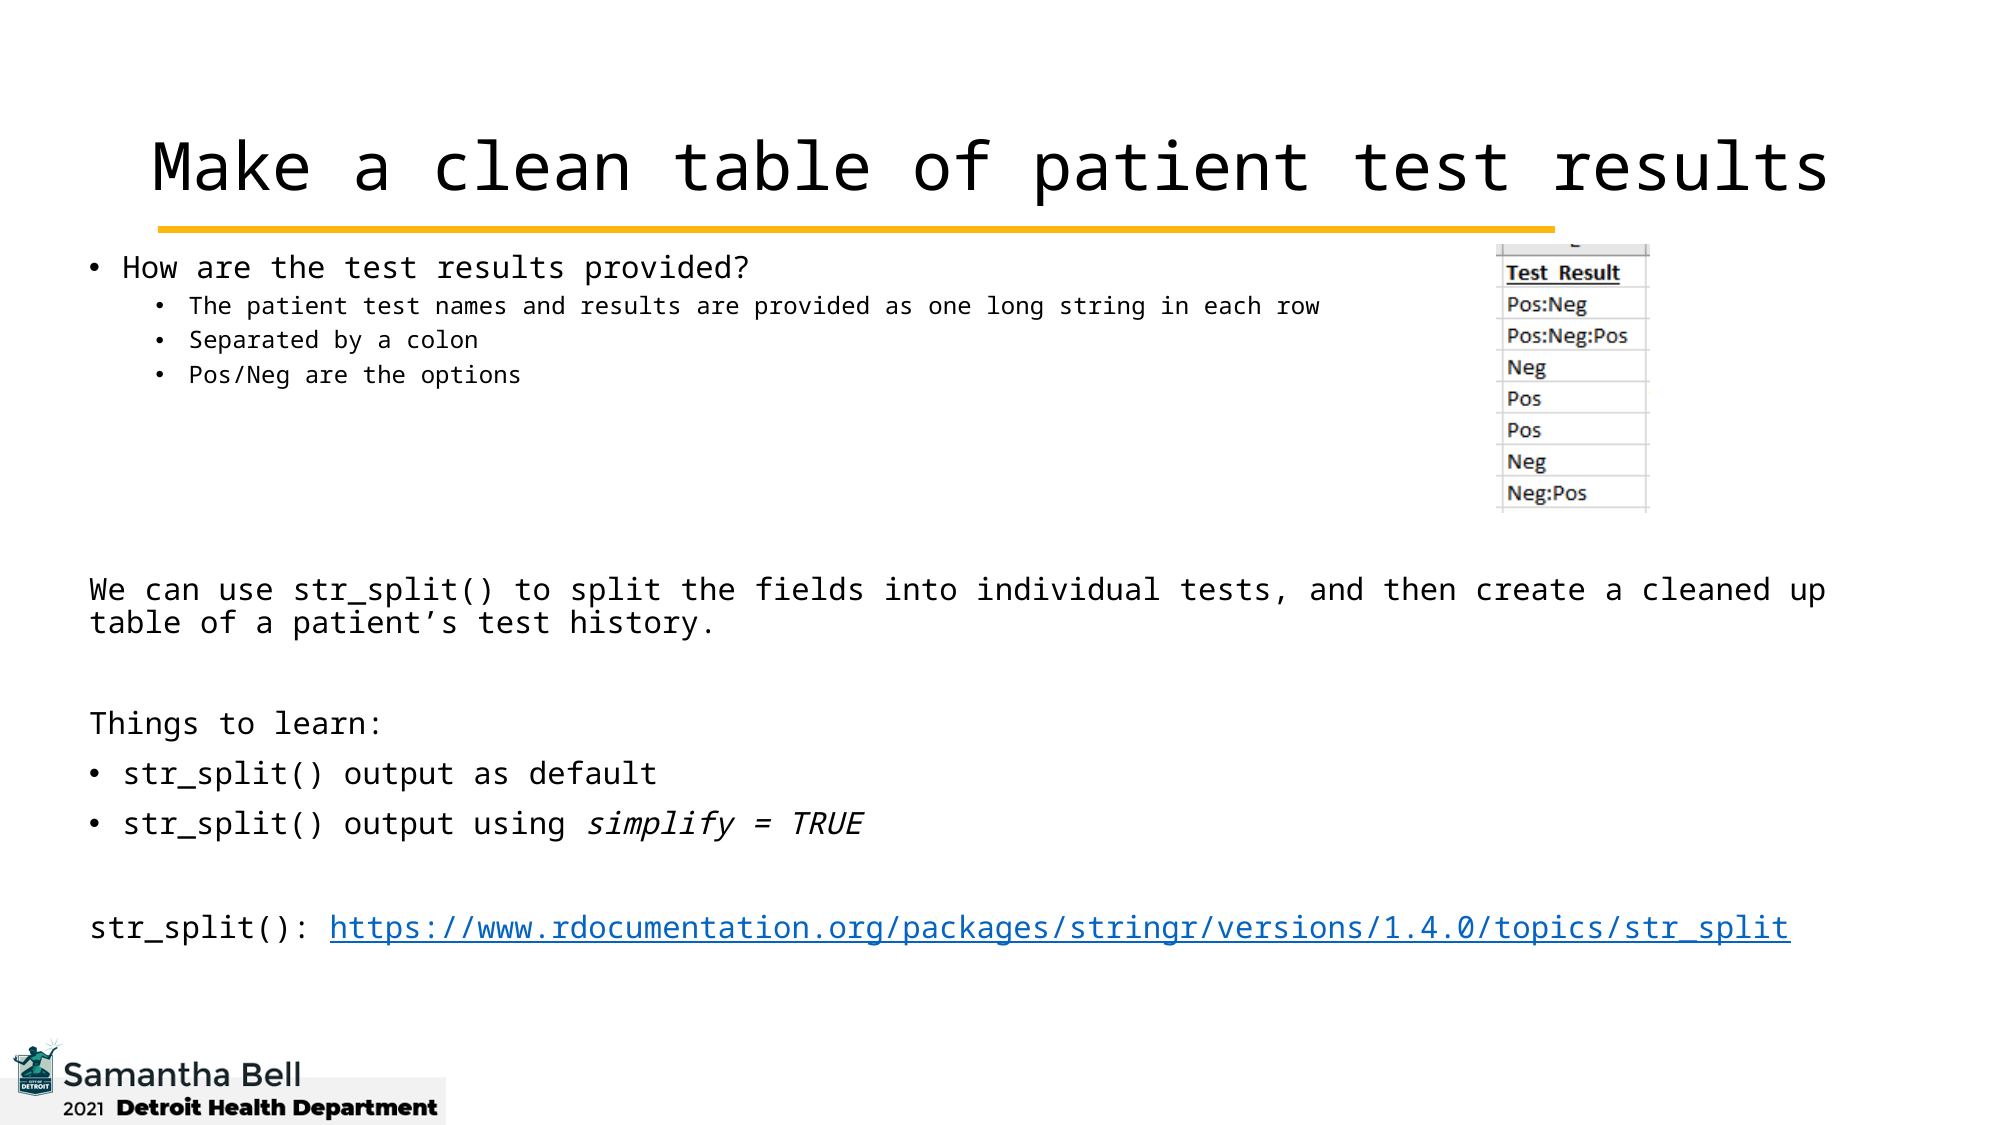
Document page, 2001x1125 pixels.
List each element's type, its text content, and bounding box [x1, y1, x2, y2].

list How are the test results provided? The patient test names and results are provided as one long string in each row Separated by a colon Pos/Neg are the options We can use str_split() to split the fields into individual tests, and then create a cleaned up table of a patient’s test history. Things to learn: str_split() output as default str_split() output using simplify = TRUE str_split(): https://www.rdocumentation.org/packages/stringr/versions/1.4.0/topics/str_split [74, 244, 1863, 959]
title Make a clean table of patient test results [137, 59, 1863, 244]
picture [0, 1035, 446, 1125]
picture [1496, 244, 1650, 513]
